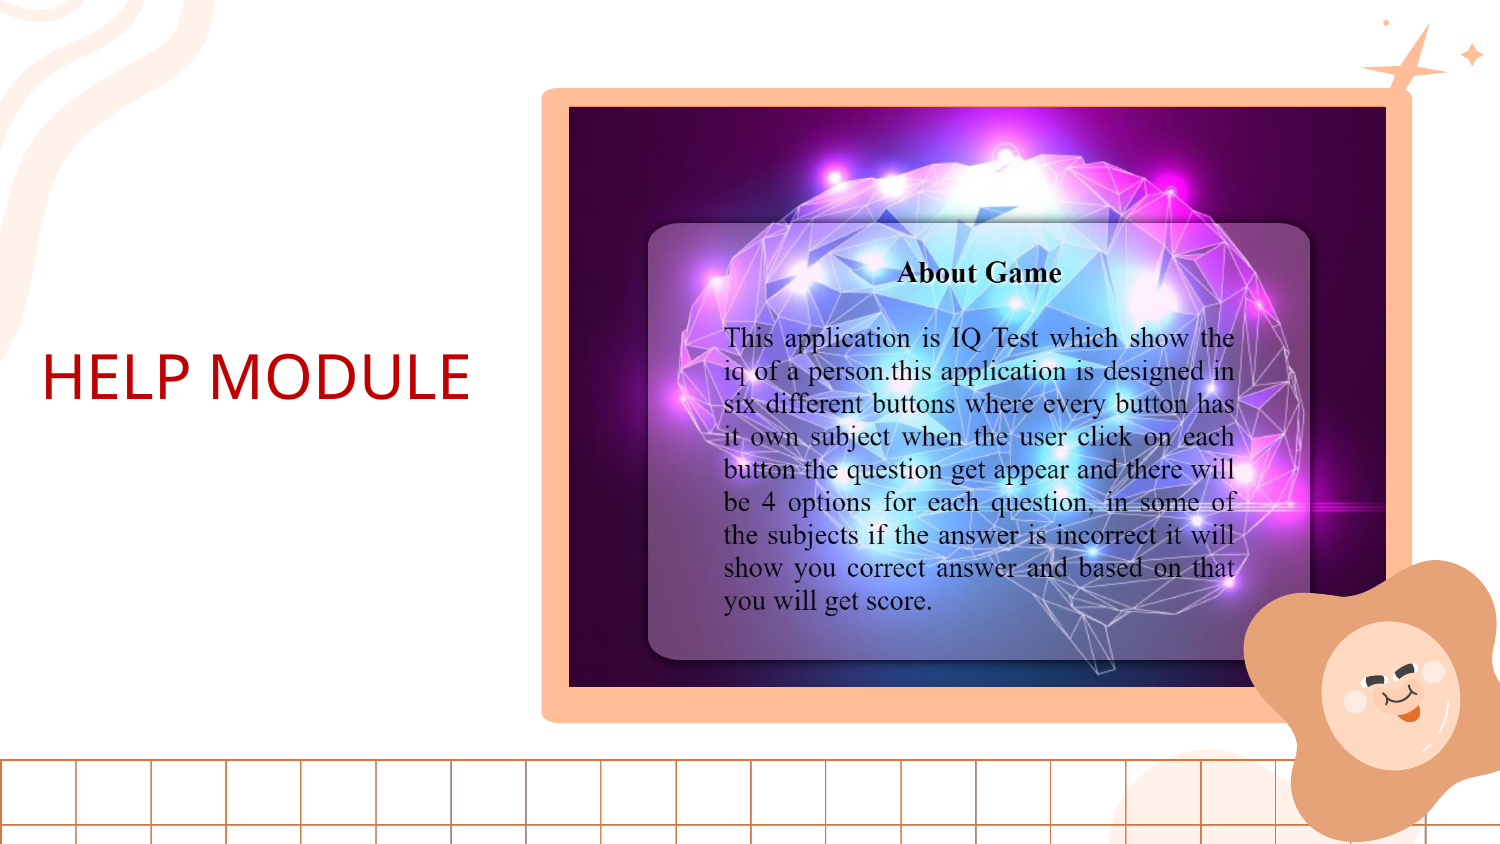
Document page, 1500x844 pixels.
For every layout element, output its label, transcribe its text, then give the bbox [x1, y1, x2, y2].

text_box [1243, 559, 1500, 843]
title HELP MODULE [25, 264, 536, 427]
picture [568, 107, 1386, 687]
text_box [541, 87, 1413, 724]
picture [0, 759, 1500, 844]
